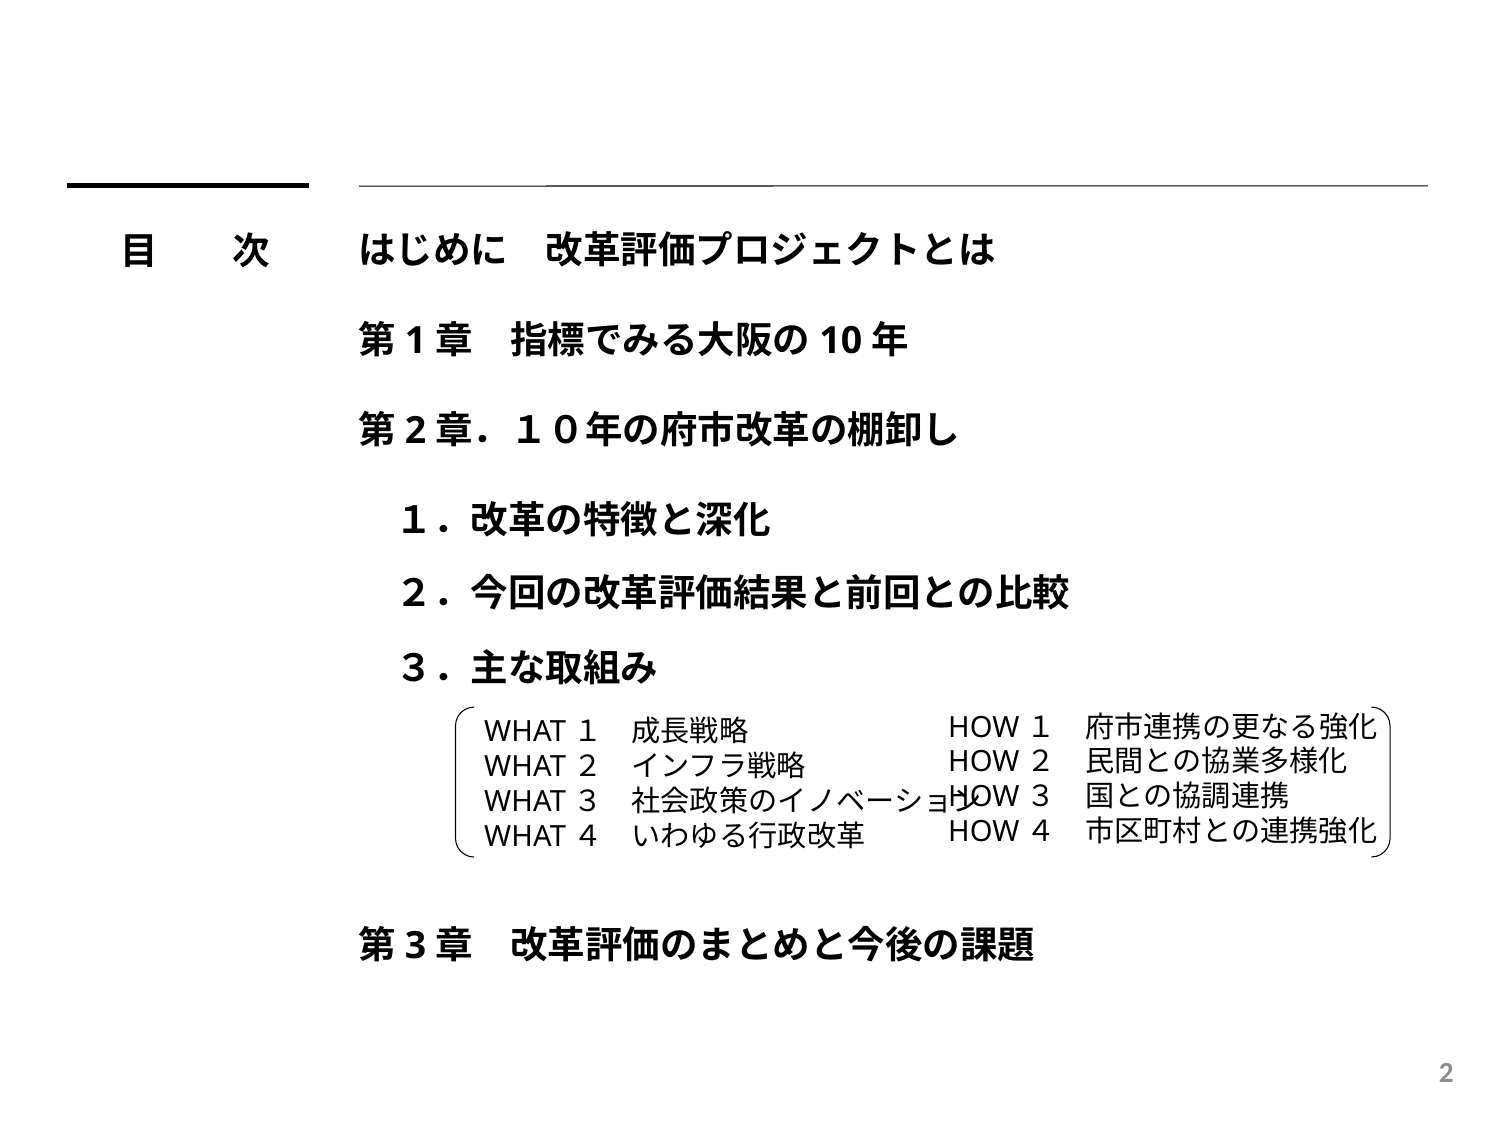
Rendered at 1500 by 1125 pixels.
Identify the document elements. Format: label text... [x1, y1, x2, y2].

text_box 目 次 [105, 219, 286, 280]
text_box はじめに 改革評価プロジェクトとは 第1章 指標でみる大阪の10年 第2章．１０年の府市改革の棚卸し １．改革の特徴と深化 ２．今回の改革評価結果と前回との比較 ３．主な取組み 第3章 改革評価のまとめと今後の課題 [343, 218, 1086, 974]
text_box [454, 706, 1391, 858]
text_box HOW１ 府市連携の更なる強化 HOW２ 民間との協業多様化 HOW３ 国との協調連携 HOW４ 市区町村との連携強化 [933, 700, 1419, 856]
slide_number 2 [1131, 1041, 1469, 1101]
